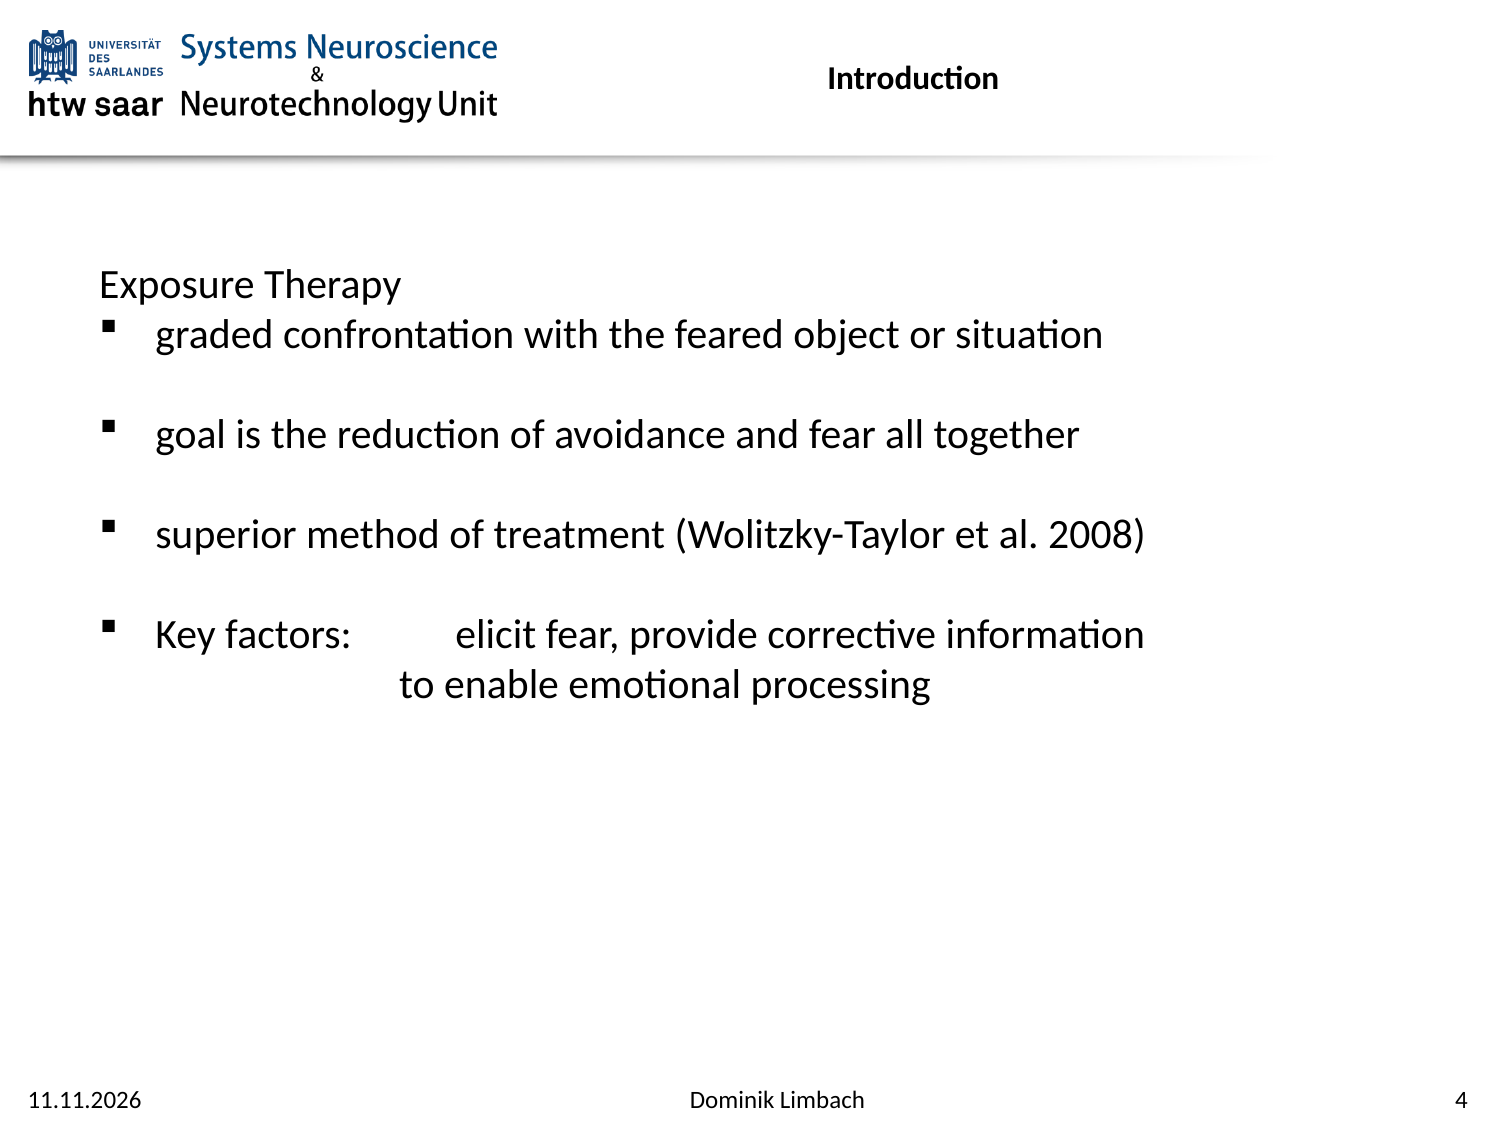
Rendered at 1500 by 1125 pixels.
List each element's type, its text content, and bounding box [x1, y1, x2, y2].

text_box Introduction [512, 49, 1482, 104]
picture [0, 30, 1500, 190]
text_box Exposure Therapy graded confrontation with the feared object or situation goal is the reduction of avoidance and fear all together superior method of treatment (Wolitzky-Taylor et al. 2008) Key factors: elicit fear, provide corrective information to enable emotional processing [84, 249, 1370, 765]
text_box Dominik Limbach [237, 1076, 1319, 1121]
text_box 01.04.2018 [0, 1076, 172, 1121]
text_box 4 [1370, 1076, 1483, 1121]
